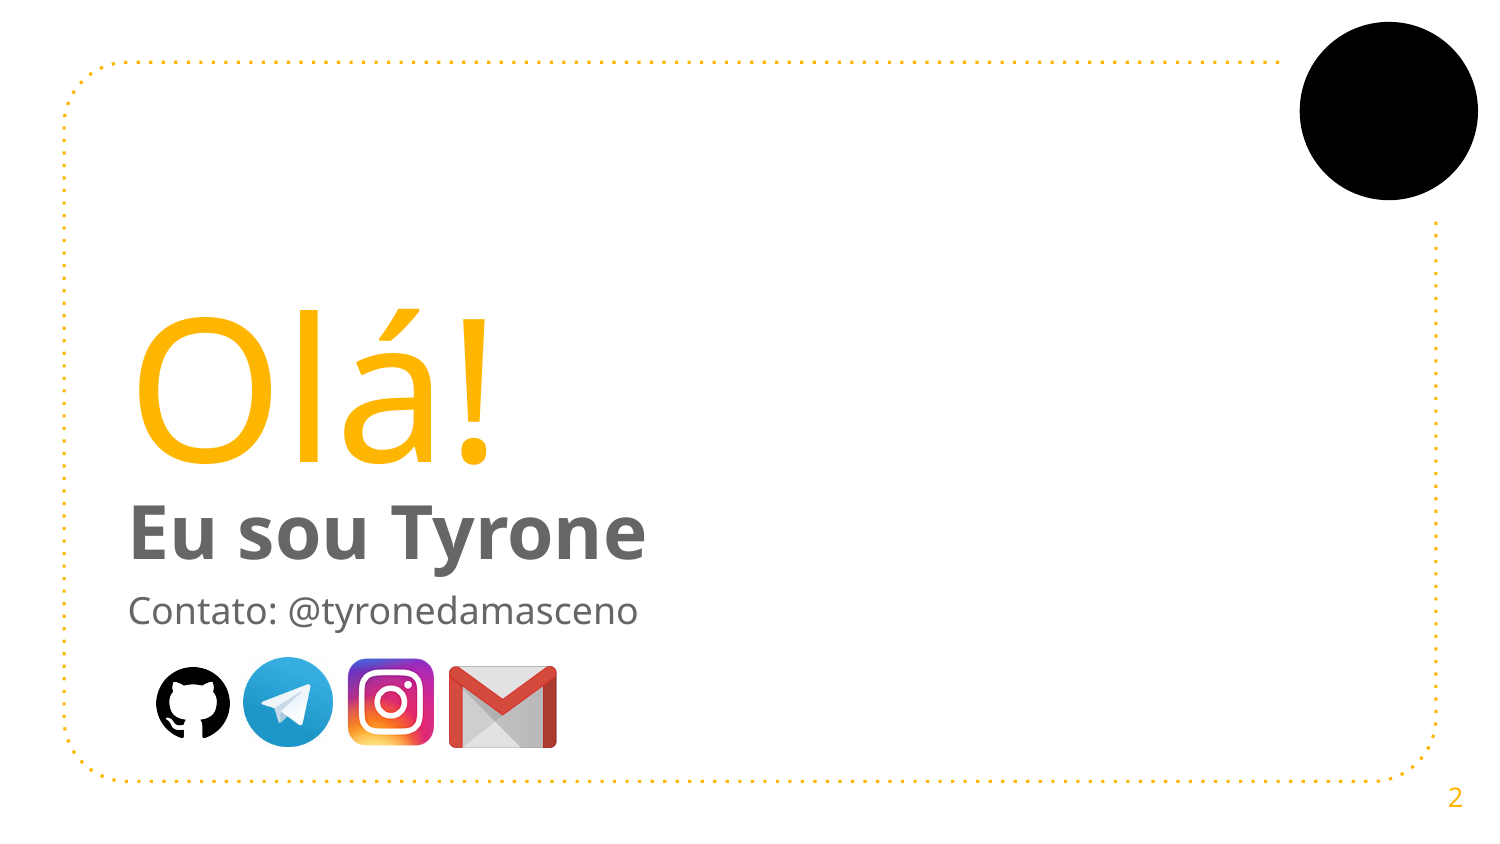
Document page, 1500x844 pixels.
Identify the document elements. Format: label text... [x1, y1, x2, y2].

picture [1299, 21, 1479, 201]
picture [448, 665, 557, 748]
subtitle Eu sou Tyrone Contato: @tyronedamasceno [112, 469, 1195, 786]
picture [243, 657, 333, 747]
slide_number ‹#› [1411, 753, 1500, 844]
picture [346, 657, 436, 747]
picture [156, 665, 230, 739]
title Olá! [112, 247, 1195, 438]
